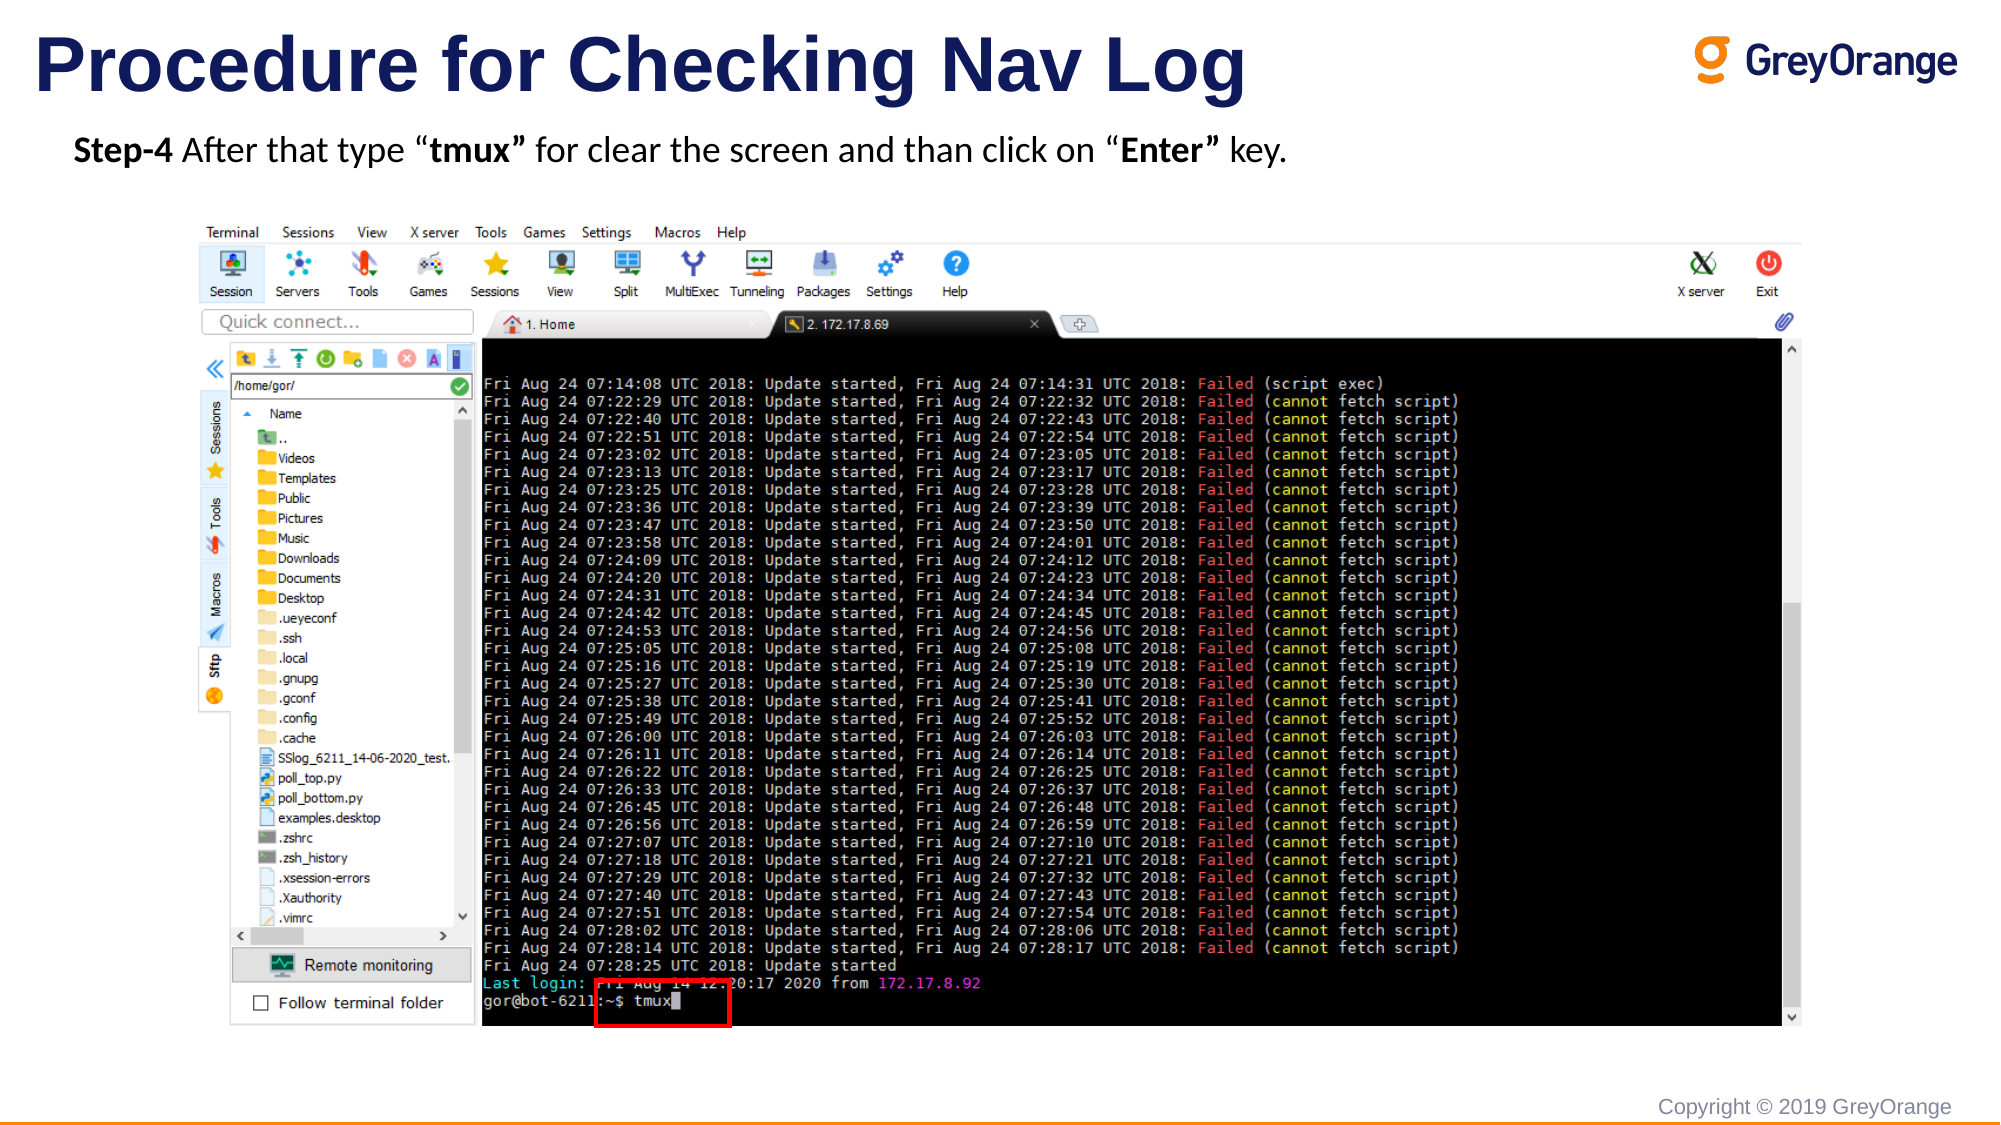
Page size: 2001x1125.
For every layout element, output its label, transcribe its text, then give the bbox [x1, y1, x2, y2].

text_box Step-4 After that type “tmux” for clear the screen and than click on “Enter” key. [58, 117, 1329, 178]
picture [1678, 19, 1974, 101]
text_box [197, 221, 1802, 1027]
text_box Procedure for Checking Nav Log [19, 30, 1931, 115]
